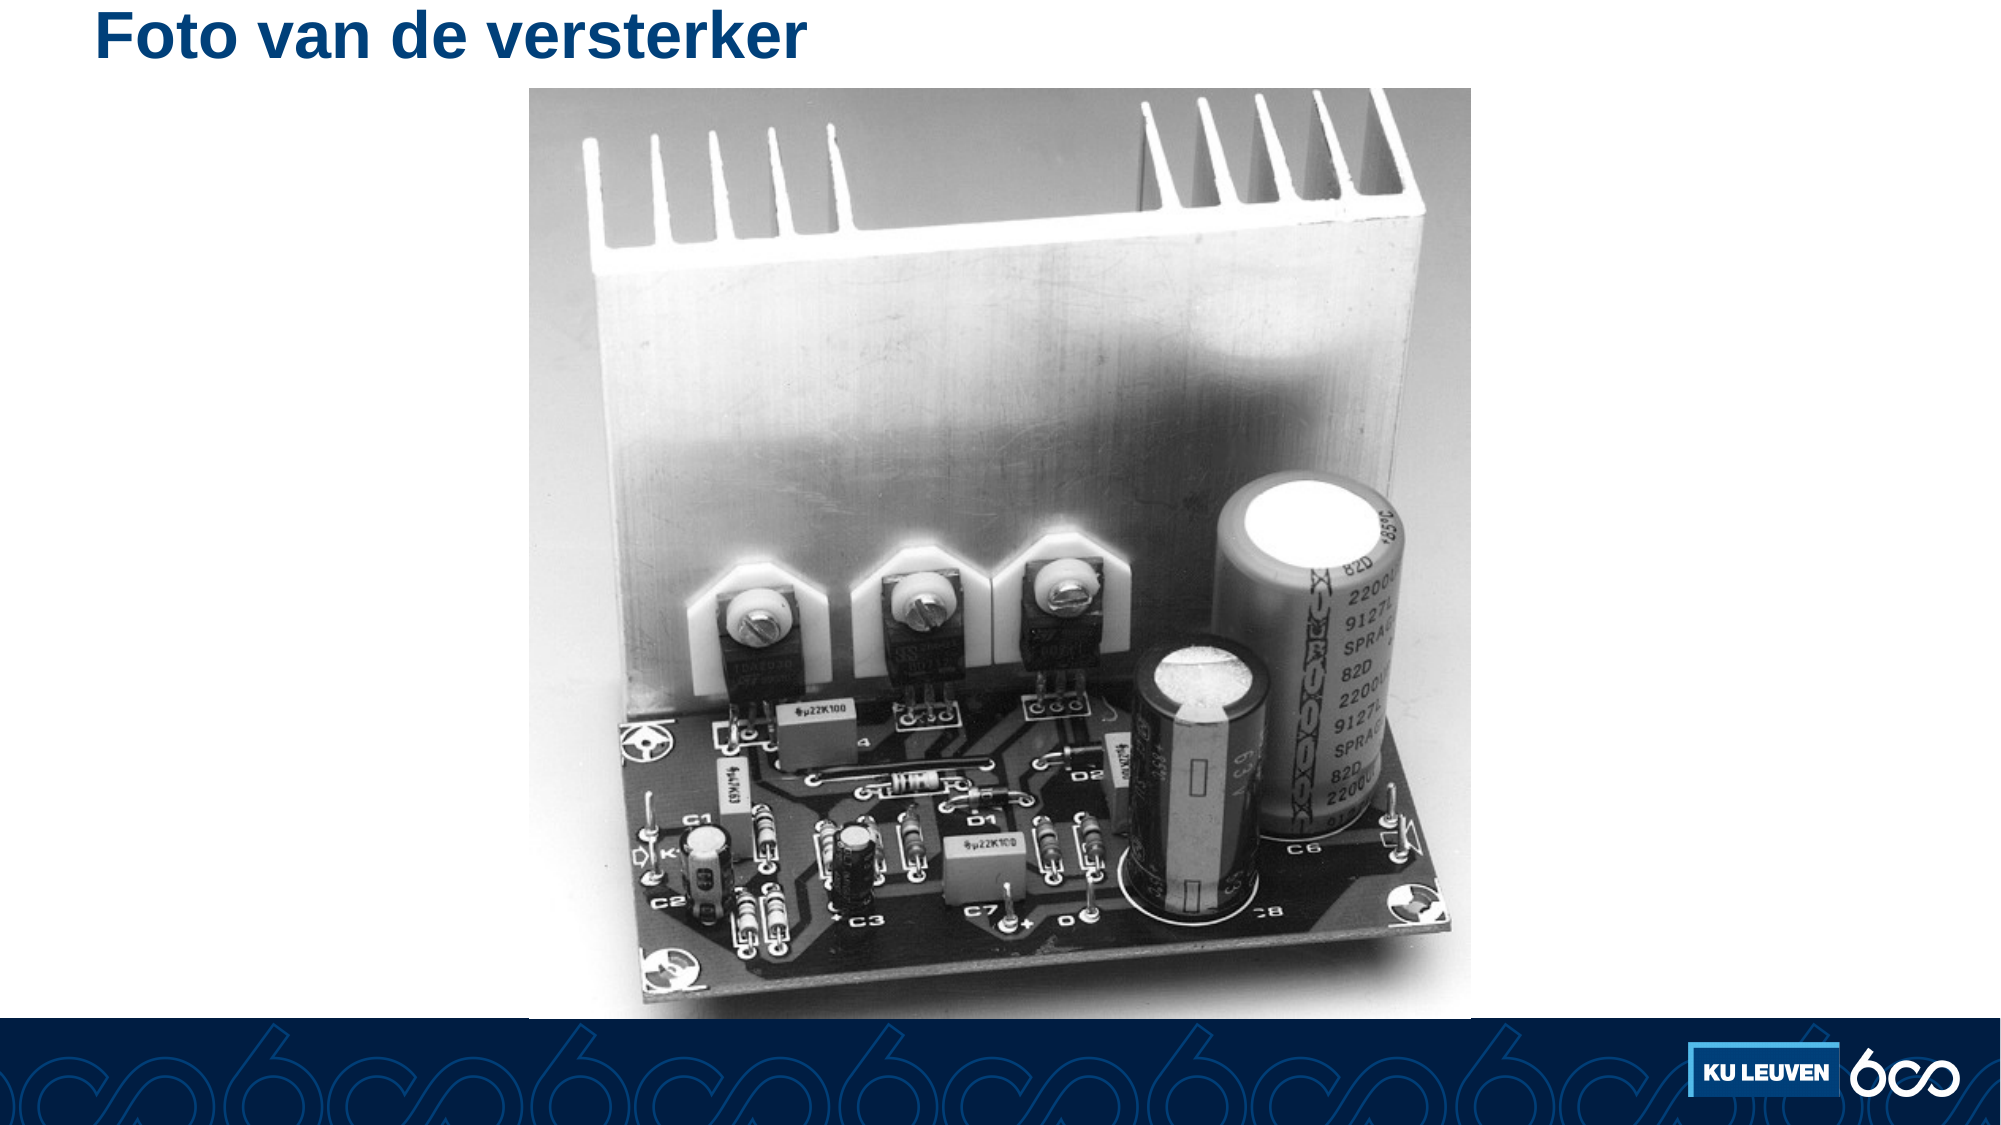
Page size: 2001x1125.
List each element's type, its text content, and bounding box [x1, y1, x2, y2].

picture [0, 88, 2001, 1125]
title Foto van de versterker [94, 0, 1906, 108]
